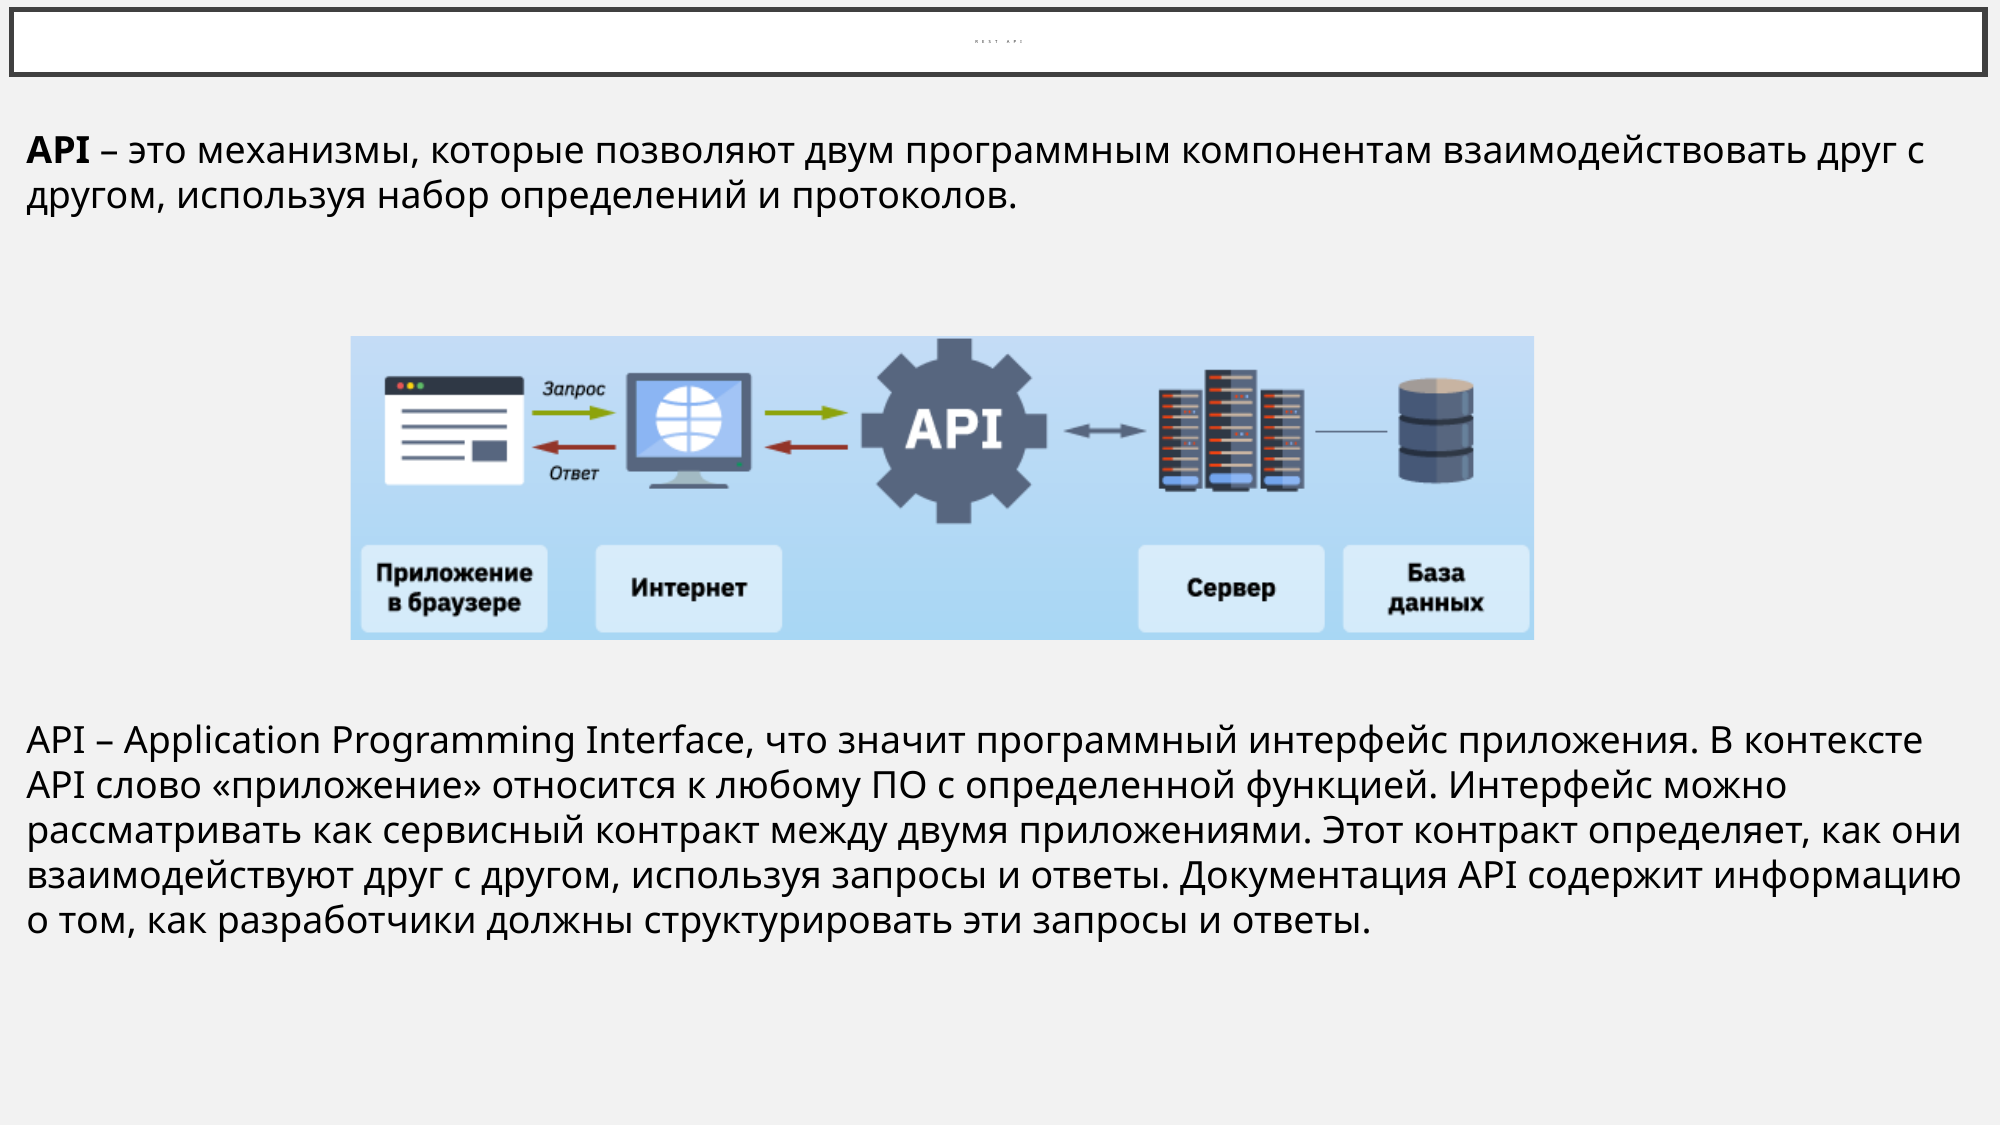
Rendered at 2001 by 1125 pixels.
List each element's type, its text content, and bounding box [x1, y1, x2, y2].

text_box API – Application Programming Interface, что значит программный интерфейс приложения. В контексте API слово «приложение» относится к любому ПО с определенной функцией. Интерфейс можно рассматривать как сервисный контракт между двумя приложениями. Этот контракт определяет, как они взаимодействуют друг с другом, используя запросы и ответы. Документация API содержит информацию о том, как разработчики должны структурировать эти запросы и ответы. [11, 708, 1985, 949]
picture [350, 335, 1535, 640]
title REST API [9, 7, 1988, 77]
text_box API – это механизмы, которые позволяют двум программным компонентам взаимодействовать друг с другом, используя набор определений и протоколов. [11, 118, 1985, 224]
